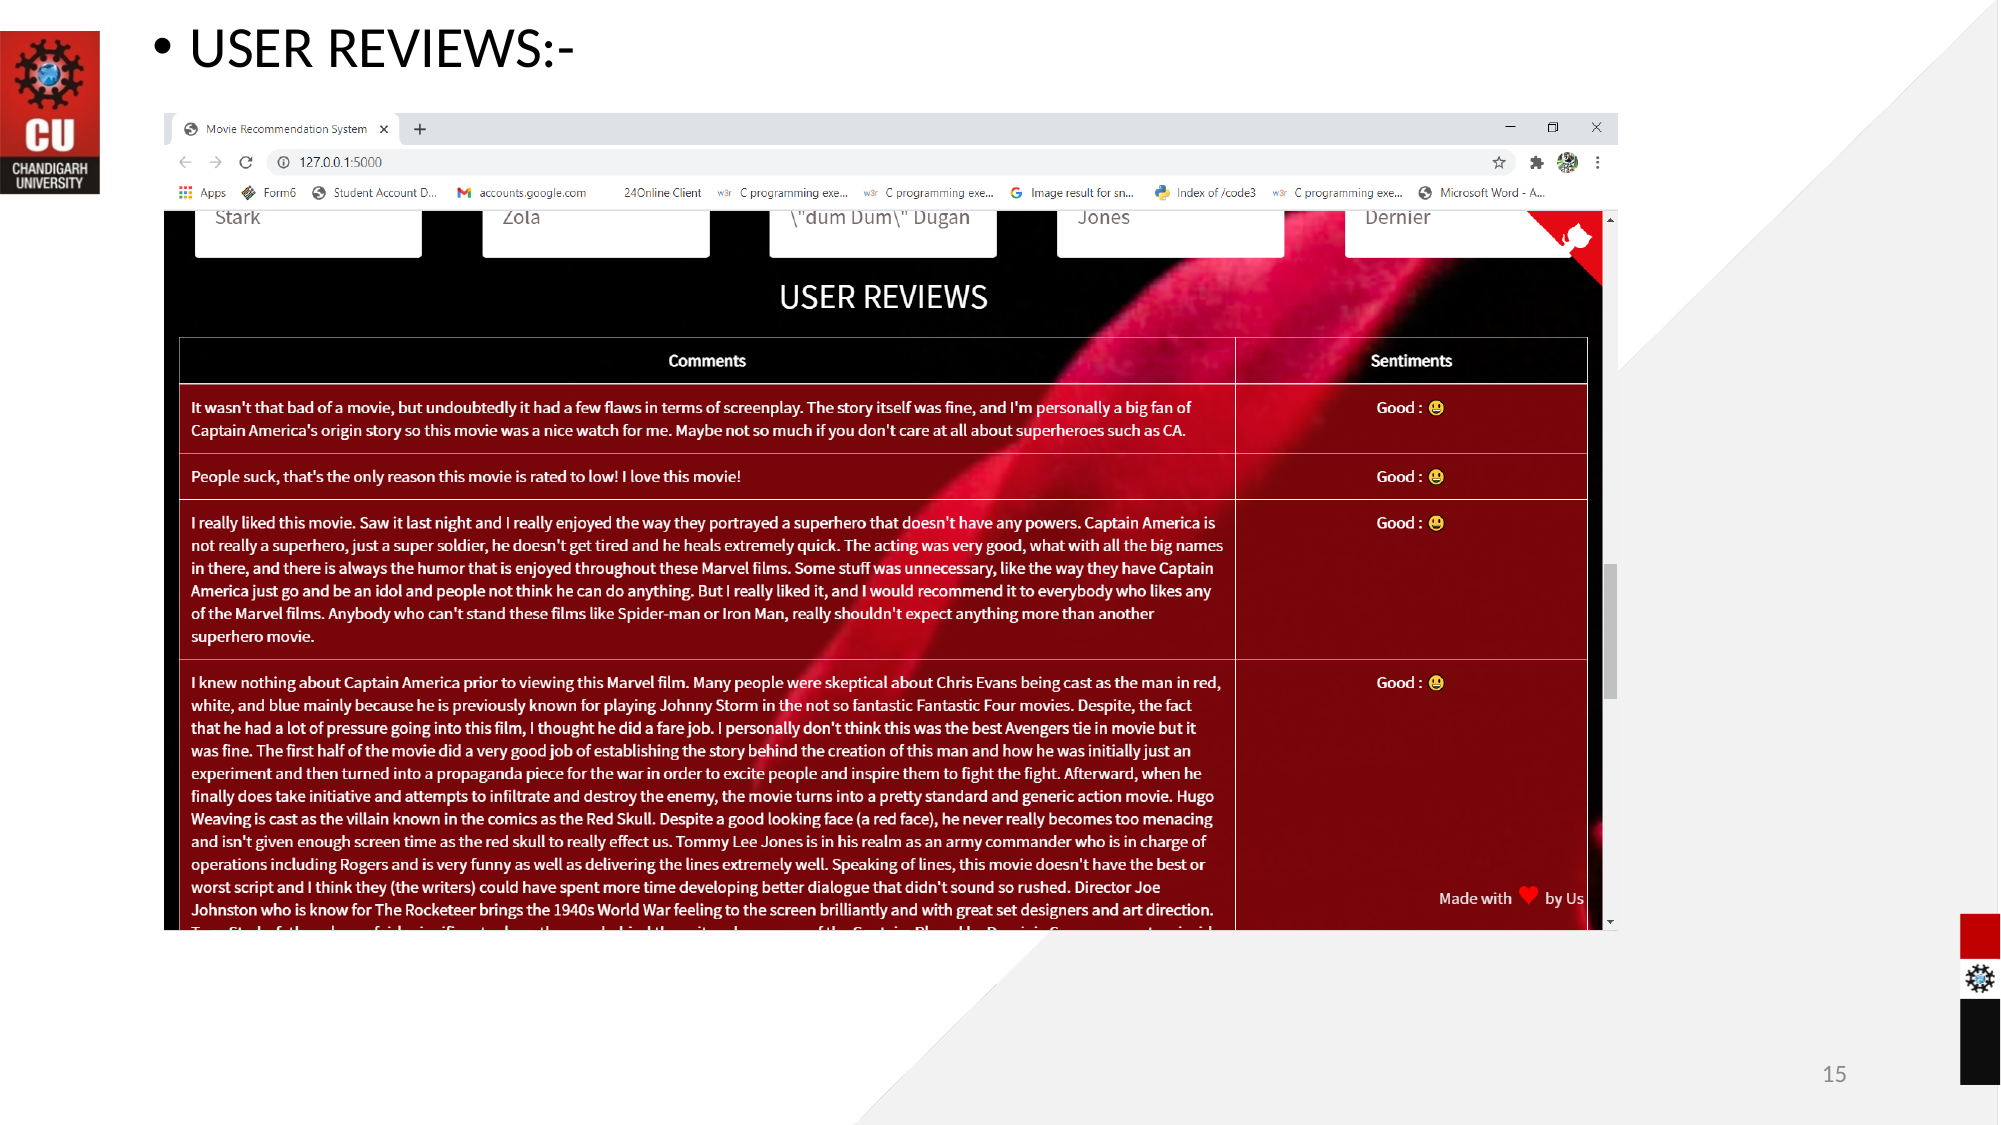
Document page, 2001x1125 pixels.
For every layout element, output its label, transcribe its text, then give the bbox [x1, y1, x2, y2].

slide_number 15 [1412, 1042, 1863, 1103]
picture [0, 0, 2001, 1125]
list USER REVIEWS:- [137, 9, 1863, 1014]
